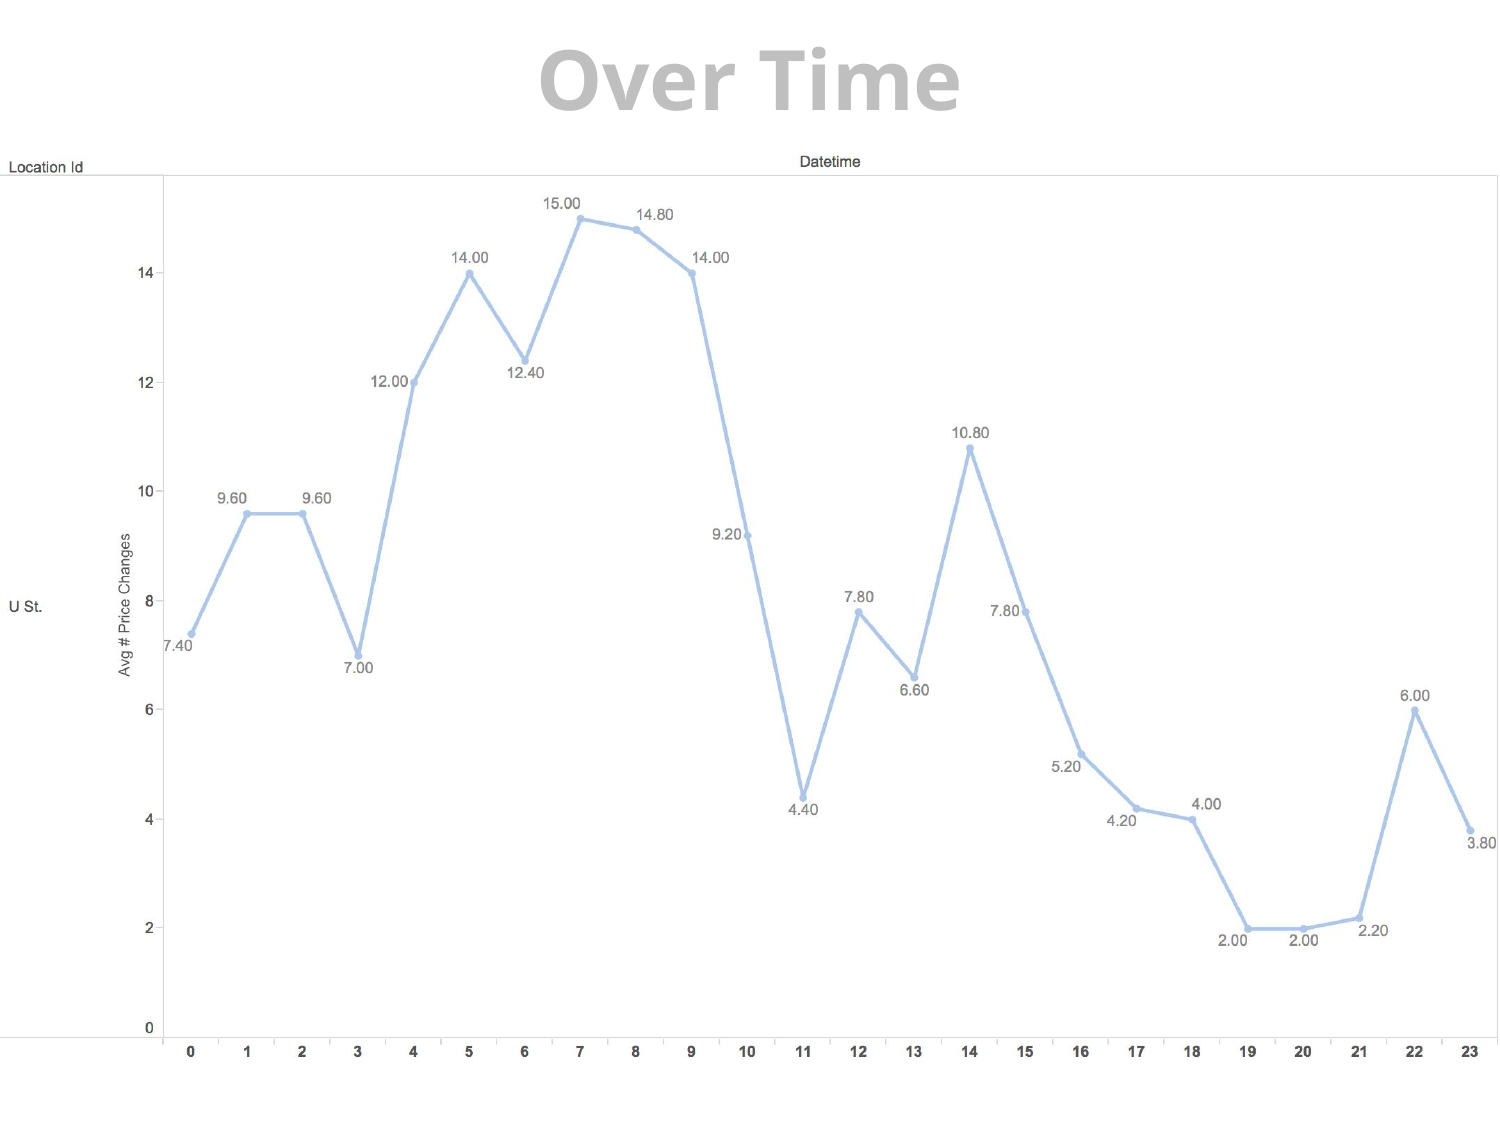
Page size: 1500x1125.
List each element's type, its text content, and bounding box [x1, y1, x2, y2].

picture [0, 149, 1500, 1074]
title Over Time [75, 15, 1425, 138]
